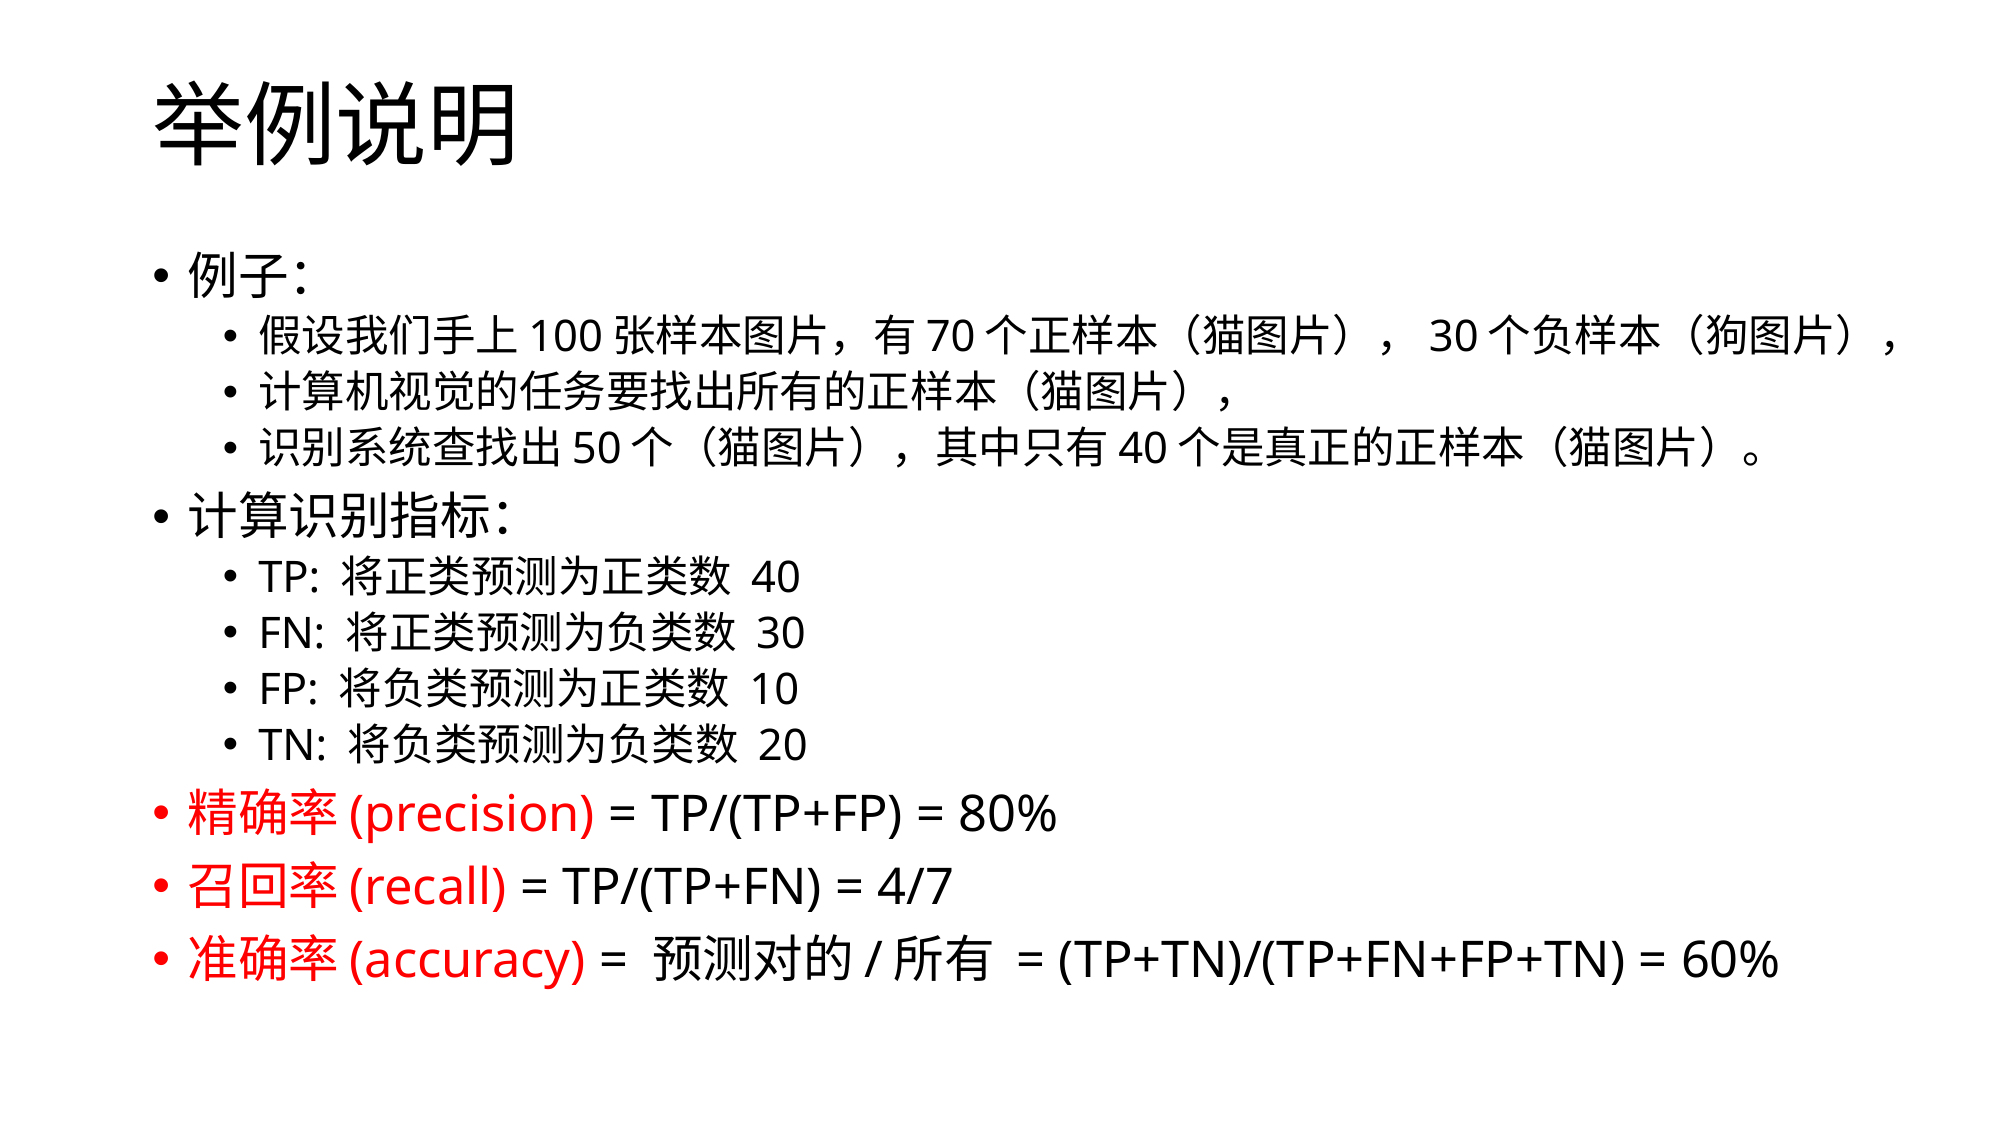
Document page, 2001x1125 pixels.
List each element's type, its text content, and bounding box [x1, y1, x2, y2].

list 例子： 假设我们手上100张样本图片，有70个正样本（猫图片），30个负样本（狗图片）， 计算机视觉的任务要找出所有的正样本（猫图片）， 识别系统查找出50个（猫图片），其中只有40个是真正的正样本（猫图片）。 计算识别指标： TP: 将正类预测为正类数 40 FN: 将正类预测为负类数 30 FP: 将负类预测为正类数 10 TN: 将负类预测为负类数 20 精确率(precision) = TP/(TP+FP) = 80% 召回率(recall) = TP/(TP+FN) = 4/7 准确率(accuracy) = 预测对的/所有 = (TP+TN)/(TP+FN+FP+TN) = 60% [137, 243, 1923, 1039]
title 举例说明 [137, 59, 1863, 198]
